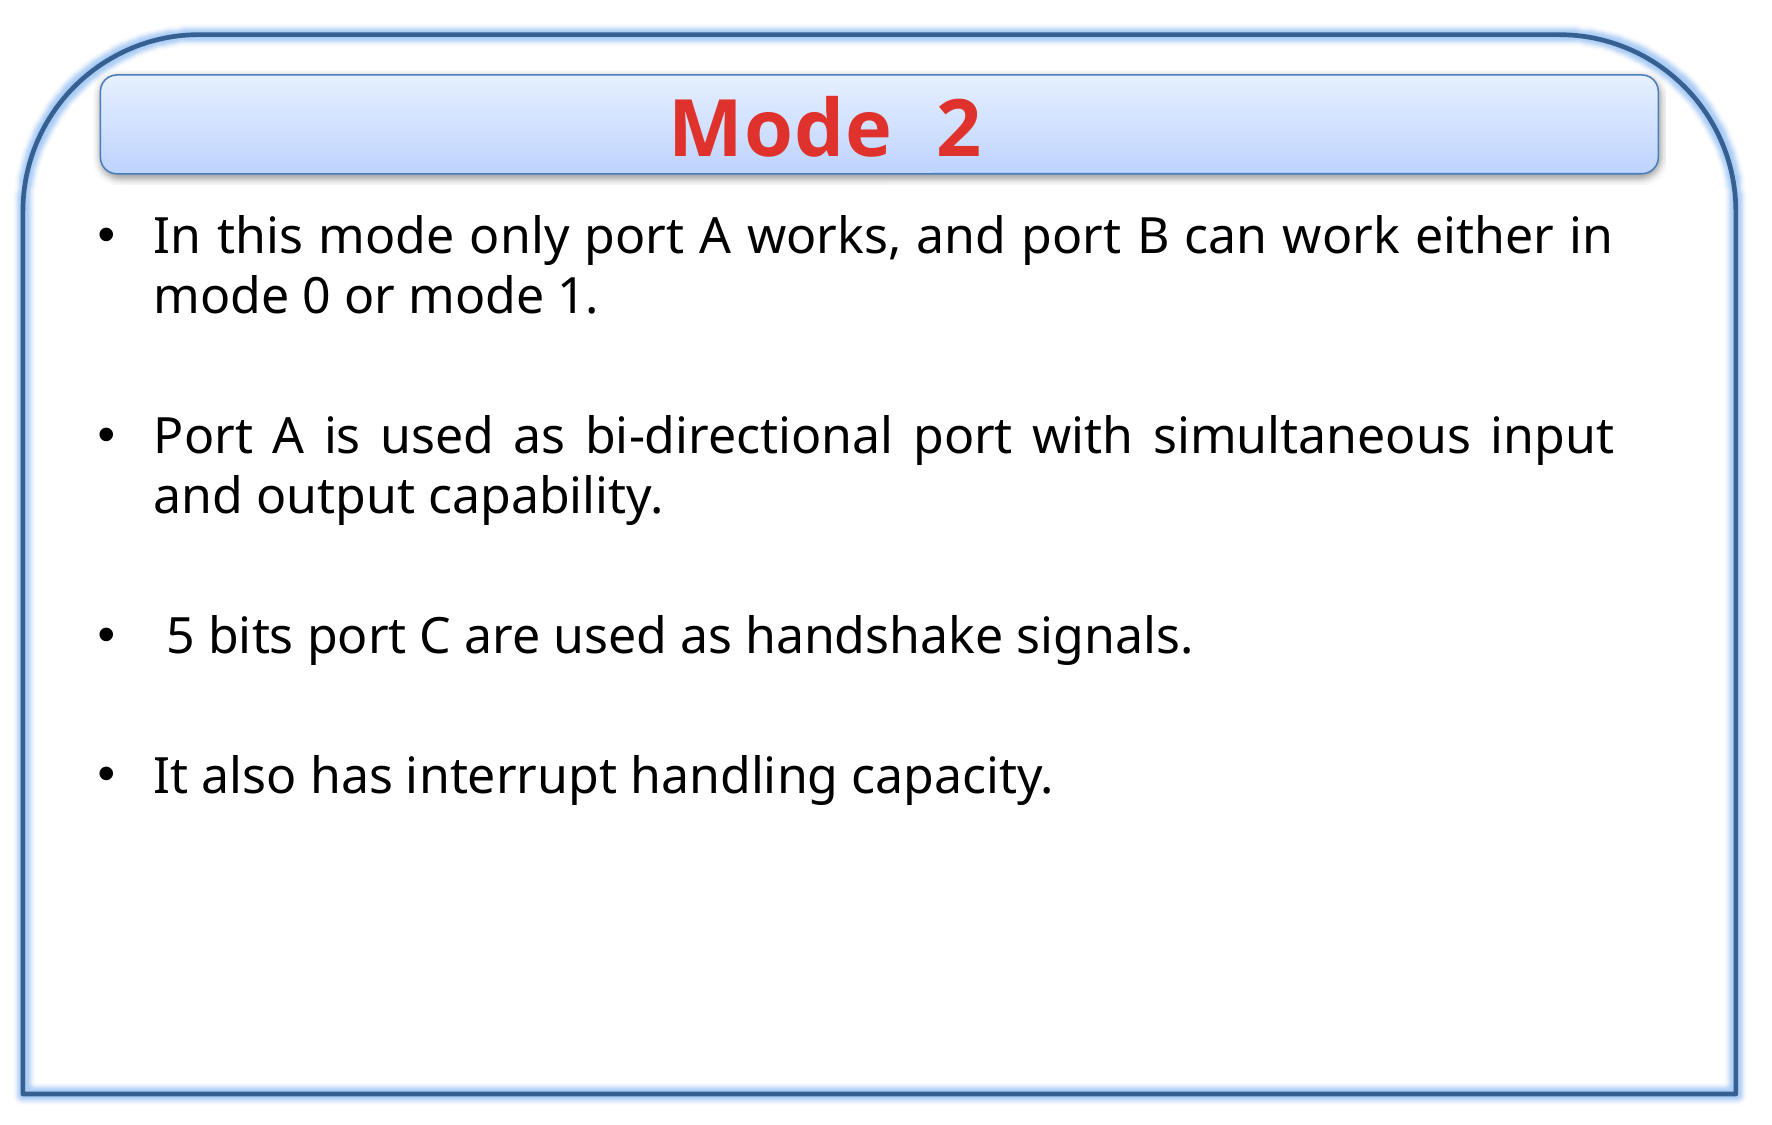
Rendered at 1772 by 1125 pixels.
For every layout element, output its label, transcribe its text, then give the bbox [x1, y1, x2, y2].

text_box Mode 2 [99, 74, 1660, 175]
text_box [20, 32, 1738, 1097]
list In this mode only port A works, and port B can work either in mode 0 or mode 1. Port A is used as bi-directional port with simultaneous input and output capability. 5 bits port C are used as handshake signals. It also has interrupt handling capacity. [82, 196, 1631, 1024]
